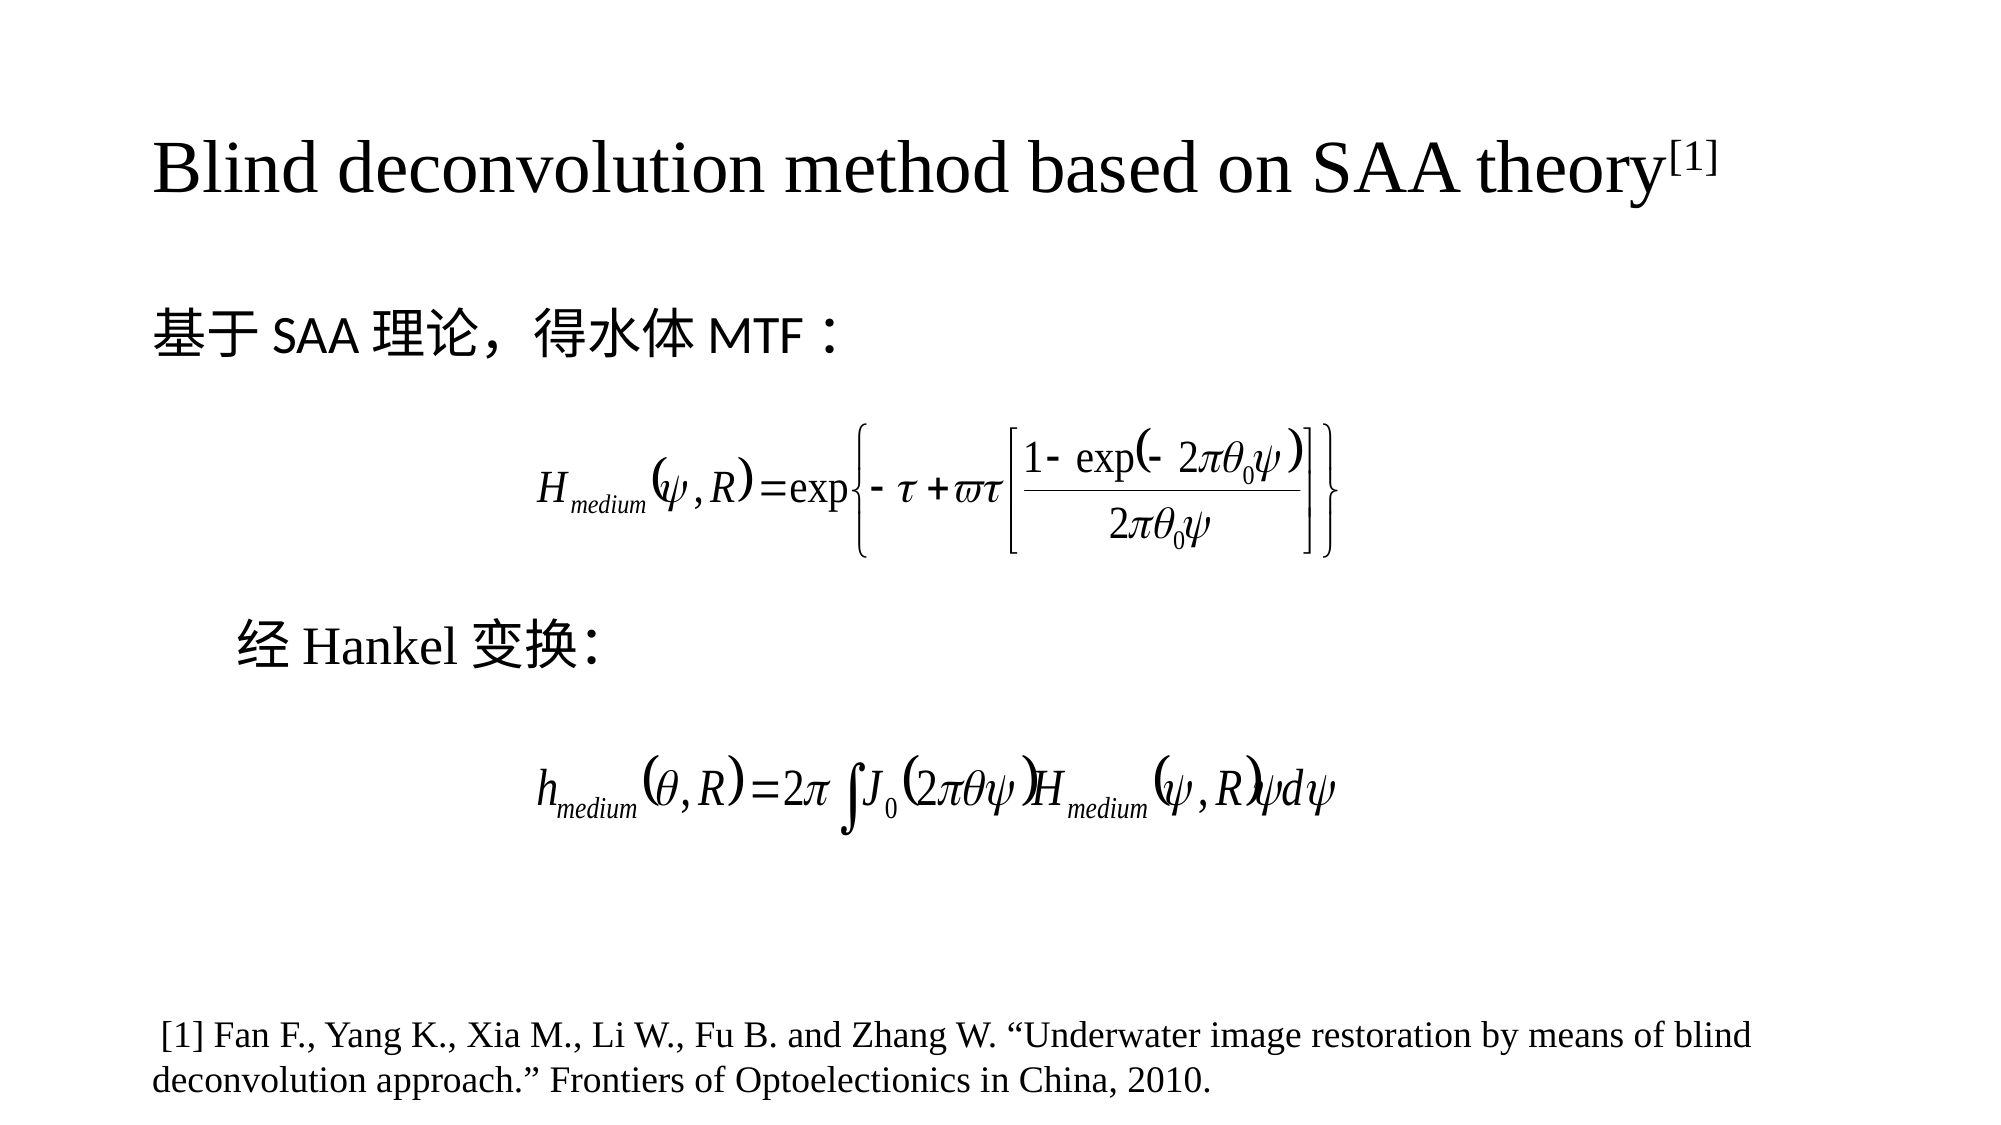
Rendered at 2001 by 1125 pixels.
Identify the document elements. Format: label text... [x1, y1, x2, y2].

picture [529, 744, 1349, 841]
list 基于SAA理论，得水体MTF： 经Hankel变换： [137, 299, 1863, 1059]
title Blind deconvolution method based on SAA theory[1] [137, 59, 1863, 278]
picture [529, 413, 1349, 568]
text_box [1] Fan F., Yang K., Xia M., Li W., Fu B. and Zhang W. “Underwater image restoration by means of blind deconvolution approach.” Frontiers of Optoelectionics in China, 2010. [137, 1003, 1848, 1108]
